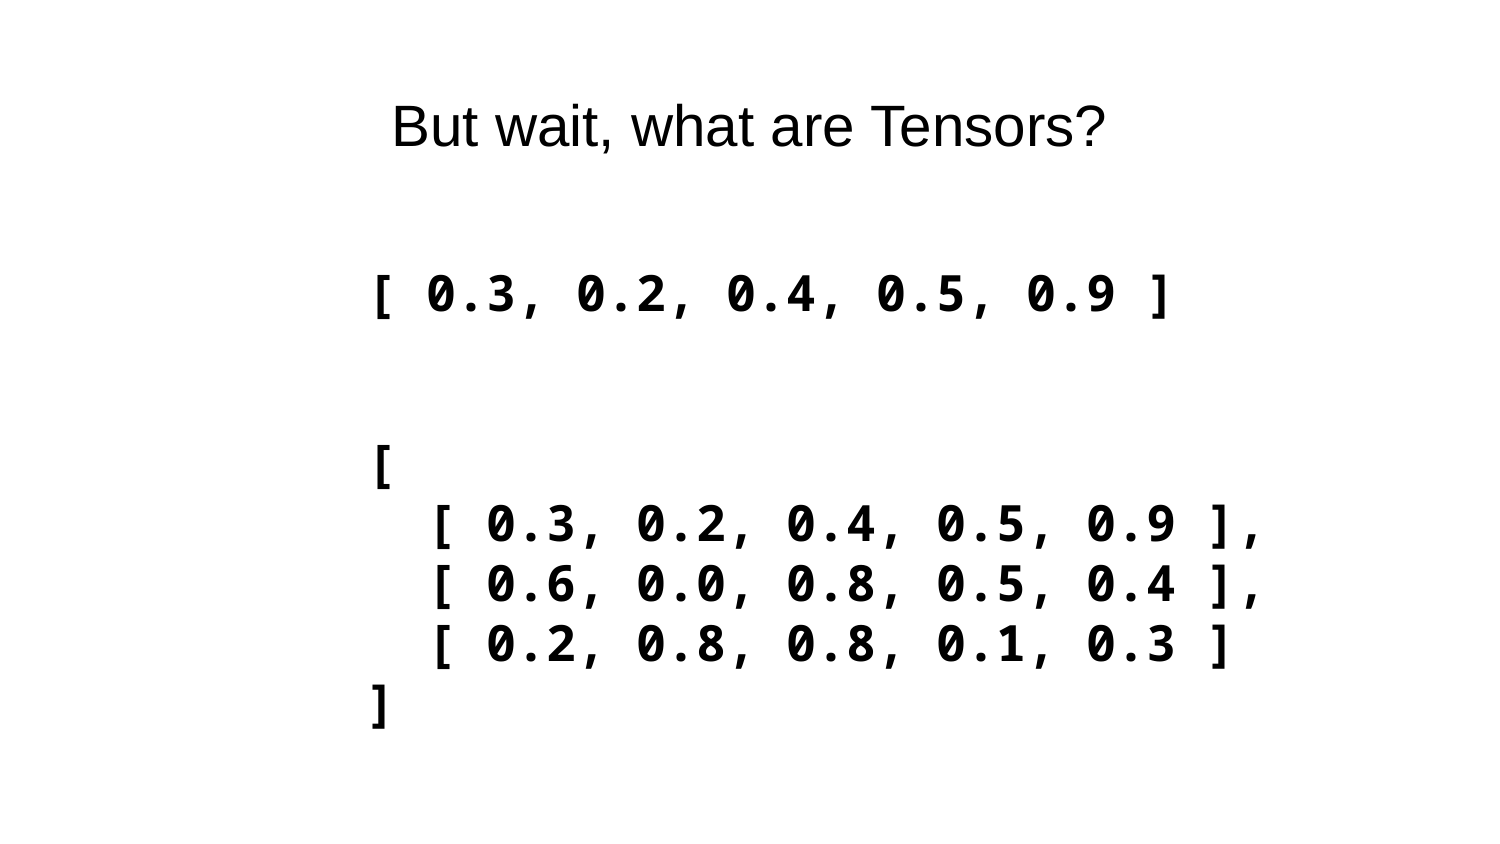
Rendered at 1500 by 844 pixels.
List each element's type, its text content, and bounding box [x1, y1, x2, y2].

text_box [ 0.3, 0.2, 0.4, 0.5, 0.9 ] [351, 226, 1311, 355]
text_box [ [ 0.3, 0.2, 0.4, 0.5, 0.9 ], [ 0.6, 0.0, 0.8, 0.5, 0.4 ], [ 0.2, 0.8, 0.8, 0.1, 0.3 ] ] [351, 405, 1349, 758]
title But wait, what are Tensors? [51, 72, 1449, 167]
